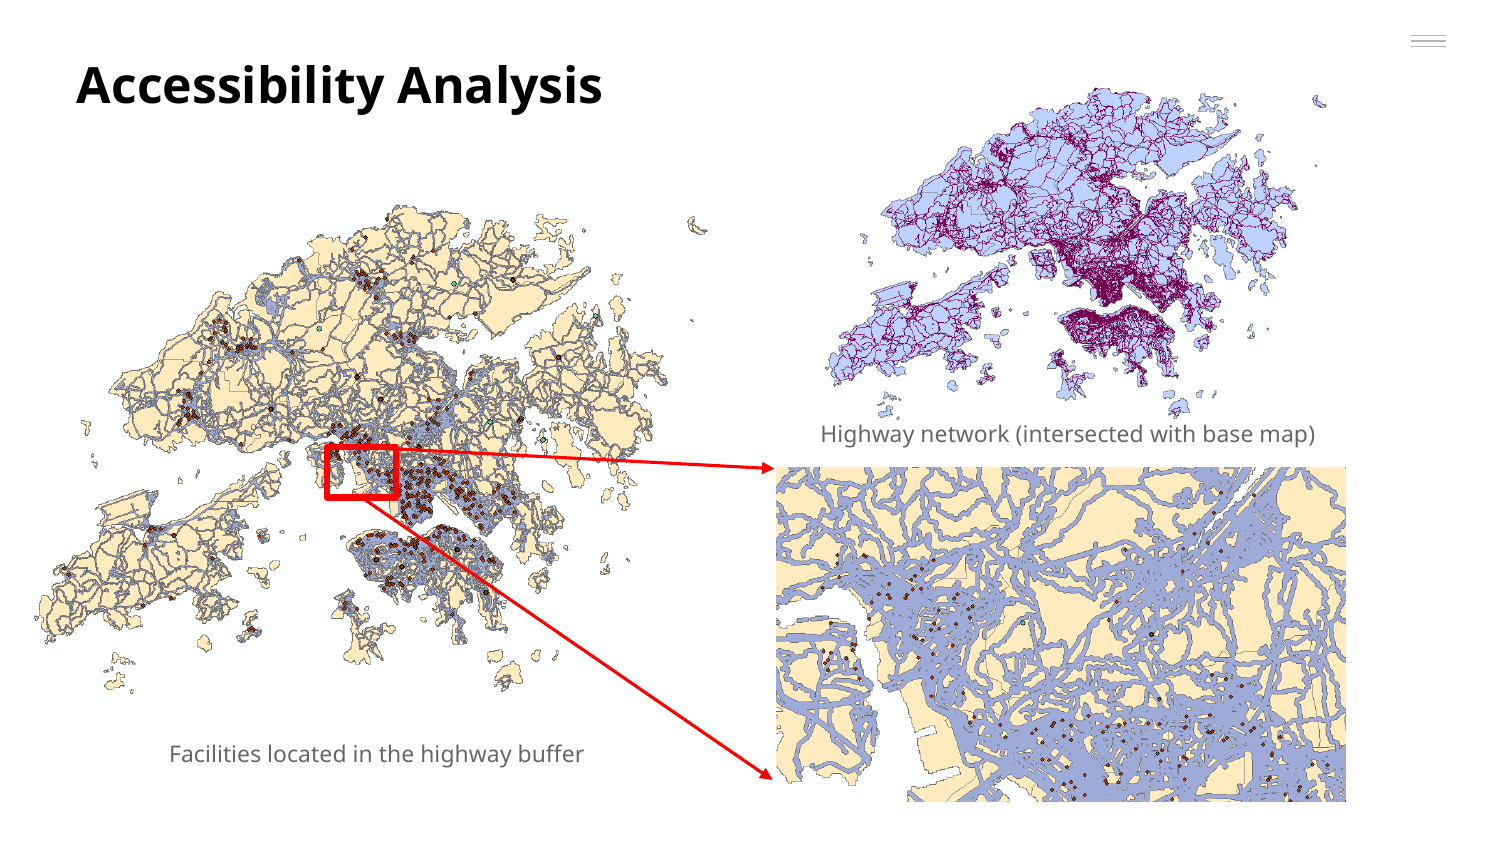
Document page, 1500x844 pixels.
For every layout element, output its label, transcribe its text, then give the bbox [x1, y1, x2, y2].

picture [27, 190, 727, 707]
picture [776, 467, 1347, 803]
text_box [361, 446, 775, 469]
text_box Highway network (intersected with base map) [798, 439, 1339, 456]
title Accessibility Analysis [61, 29, 718, 145]
text_box Facilities located in the highway buffer [86, 717, 668, 790]
picture [798, 54, 1339, 432]
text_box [361, 497, 773, 781]
